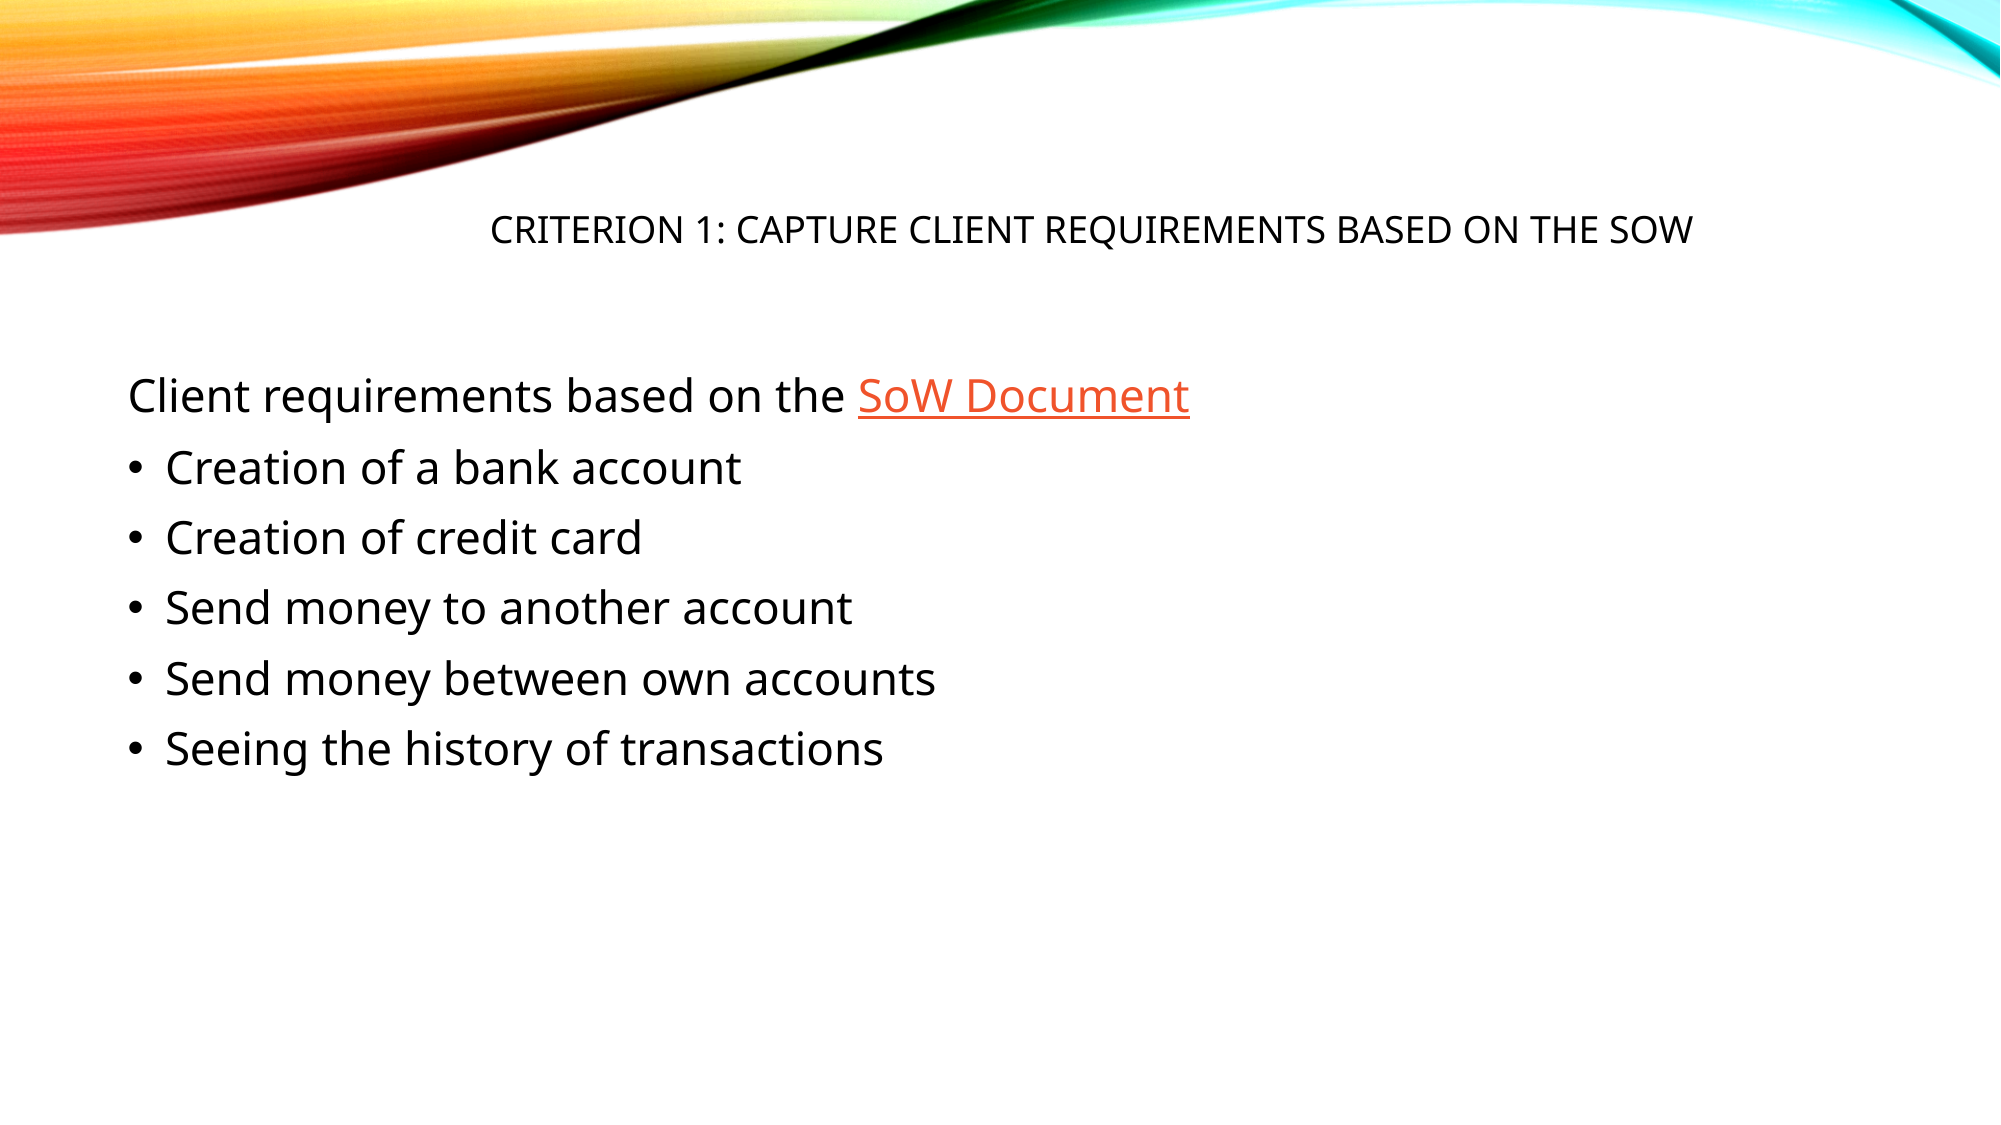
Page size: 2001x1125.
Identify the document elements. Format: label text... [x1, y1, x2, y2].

title Criterion 1: Capture Client Requirements based on the SoW [474, 125, 1888, 338]
list Client requirements based on the SoW Document Creation of a bank account Creation of credit card Send money to another account Send money between own accounts Seeing the history of transactions [112, 360, 1888, 1021]
text_box [0, 0, 2000, 75]
picture [0, 75, 2000, 237]
